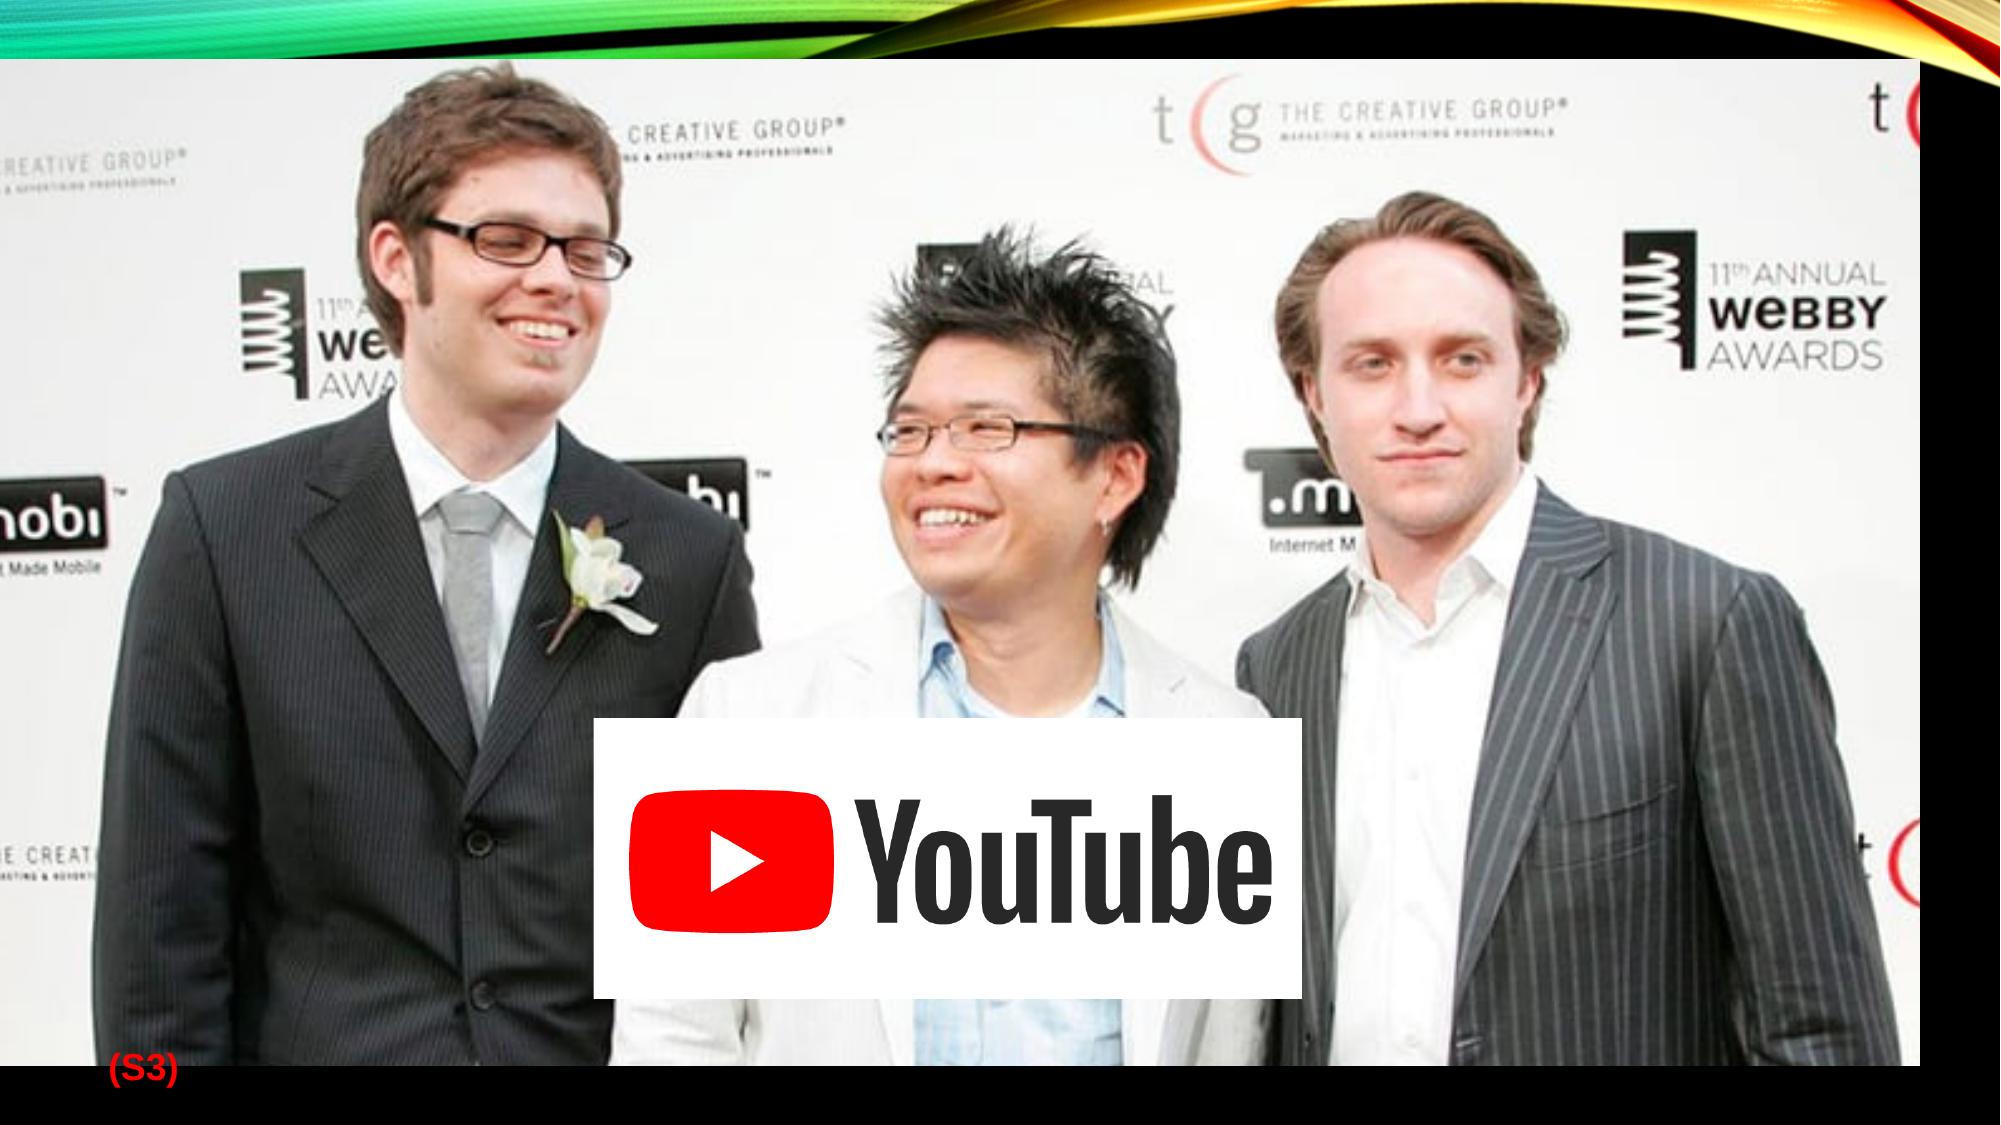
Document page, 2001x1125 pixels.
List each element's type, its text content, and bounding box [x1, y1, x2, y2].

picture [0, 0, 2000, 1067]
text_box (S3) [93, 1067, 1094, 1096]
title Youtube [489, 31, 1903, 59]
